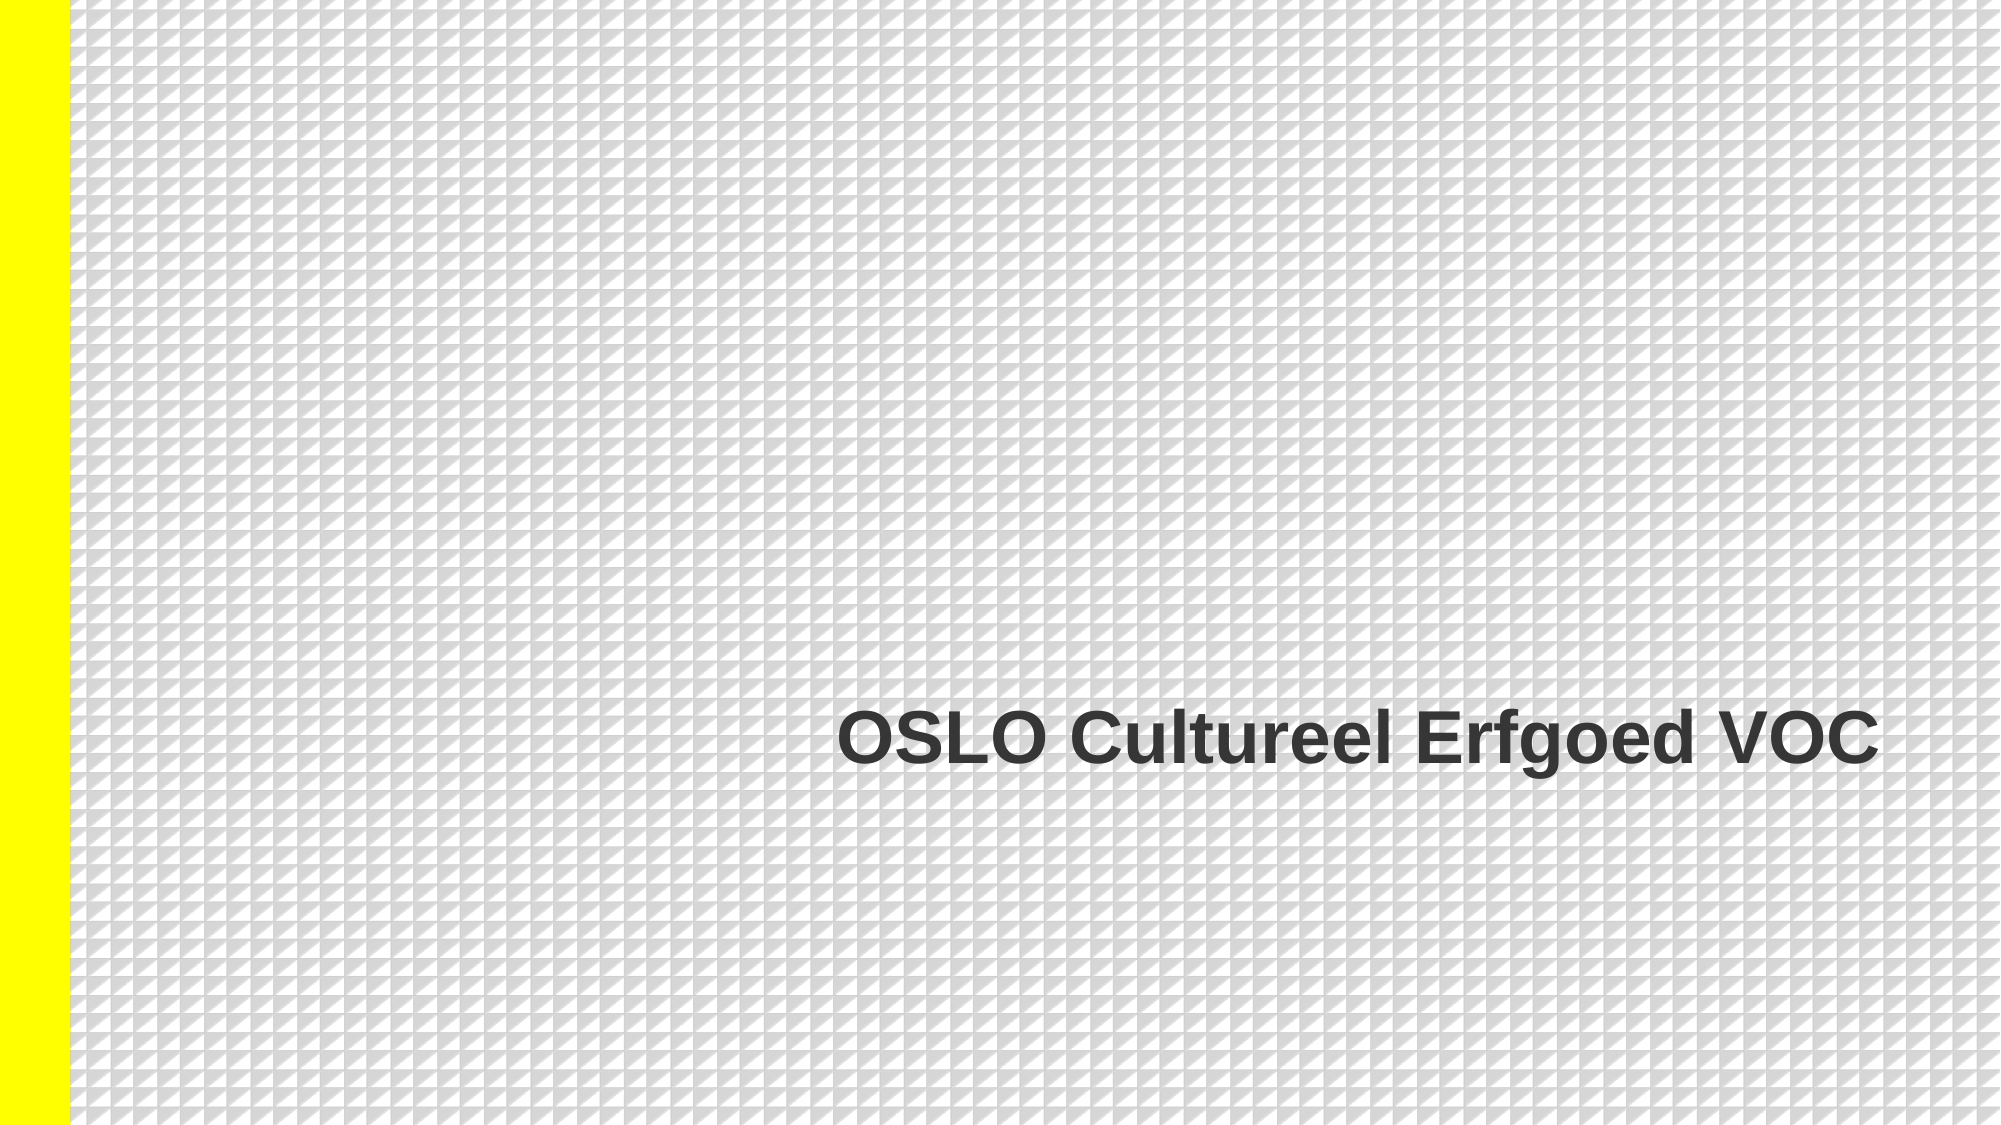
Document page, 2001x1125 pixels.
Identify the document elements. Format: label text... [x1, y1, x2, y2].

picture [70, 0, 2000, 1125]
title OSLO Cultureel Erfgoed VOC [196, 328, 1897, 787]
